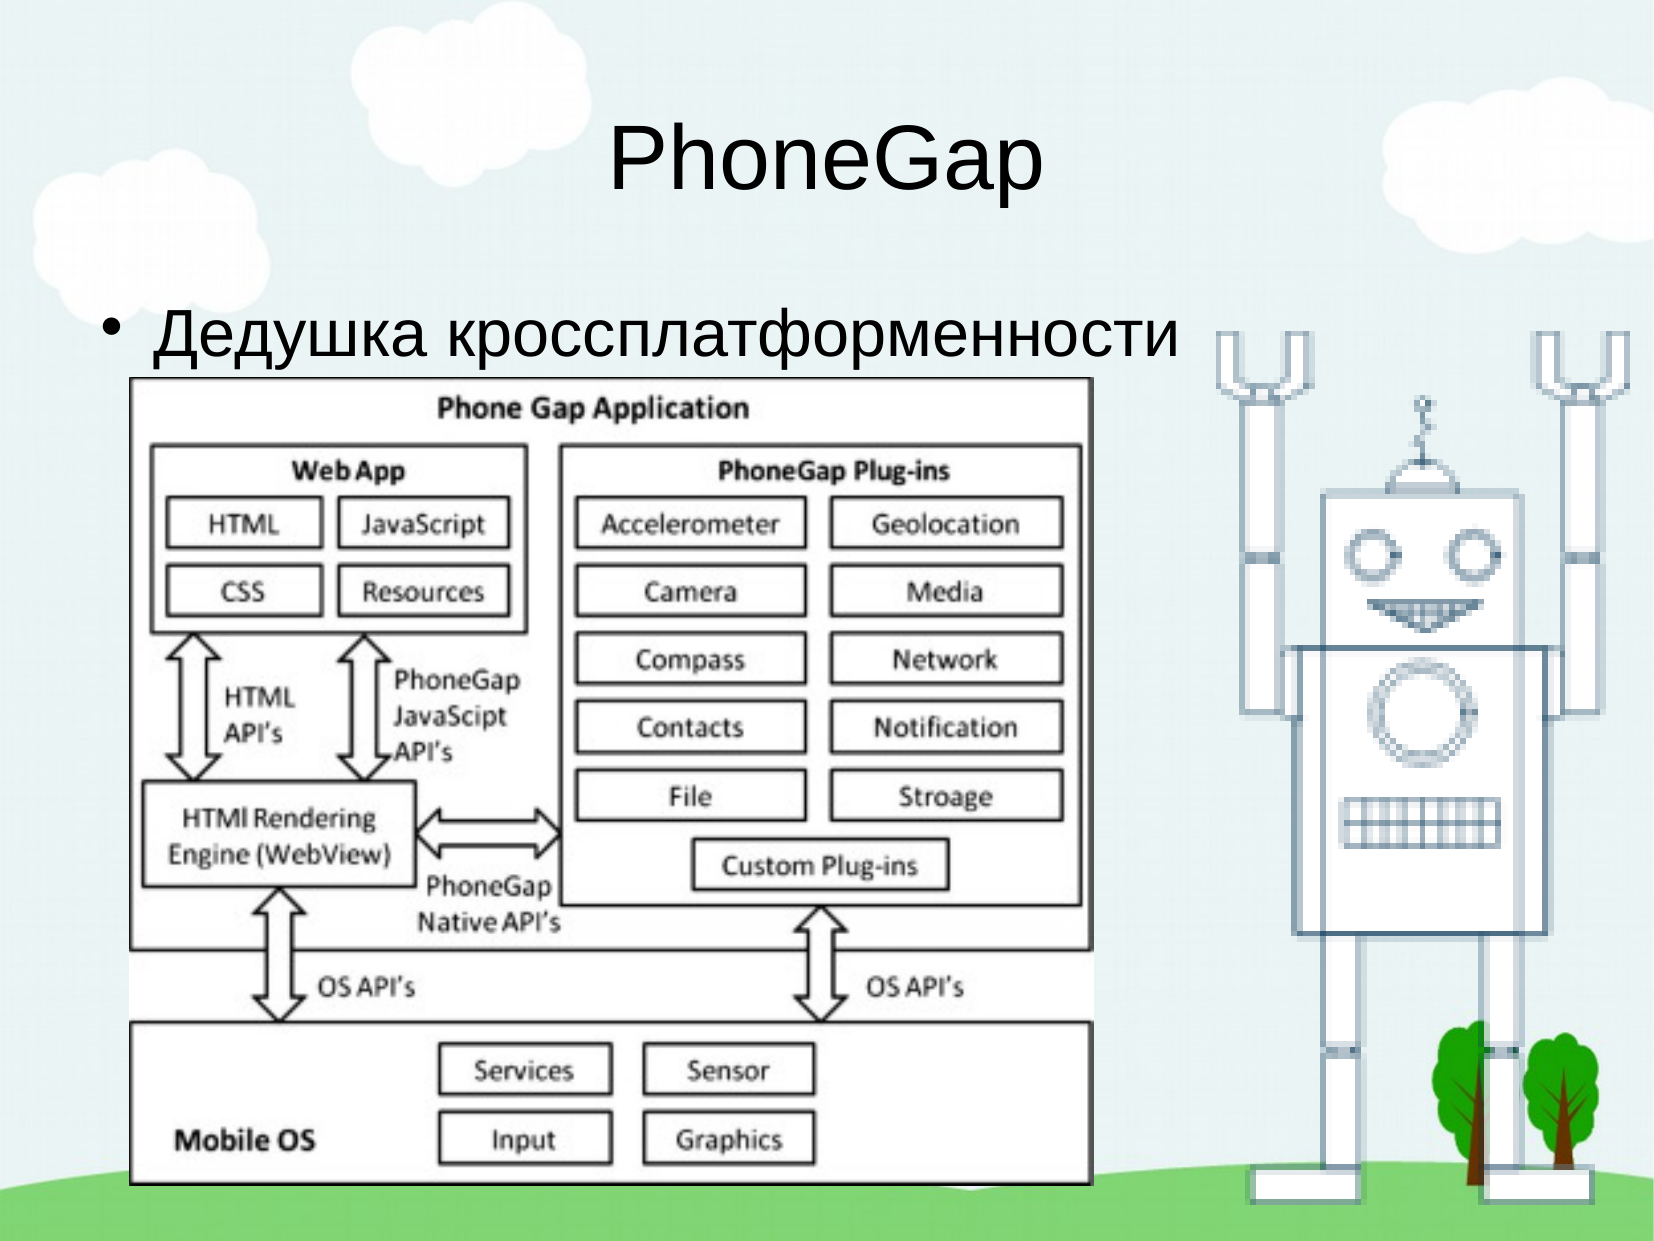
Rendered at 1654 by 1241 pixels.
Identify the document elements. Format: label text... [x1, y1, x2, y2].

picture [0, 0, 1654, 1241]
text_box PhoneGap [82, 49, 1571, 257]
text_box Дедушка кроссплатформенности [82, 290, 1571, 1010]
